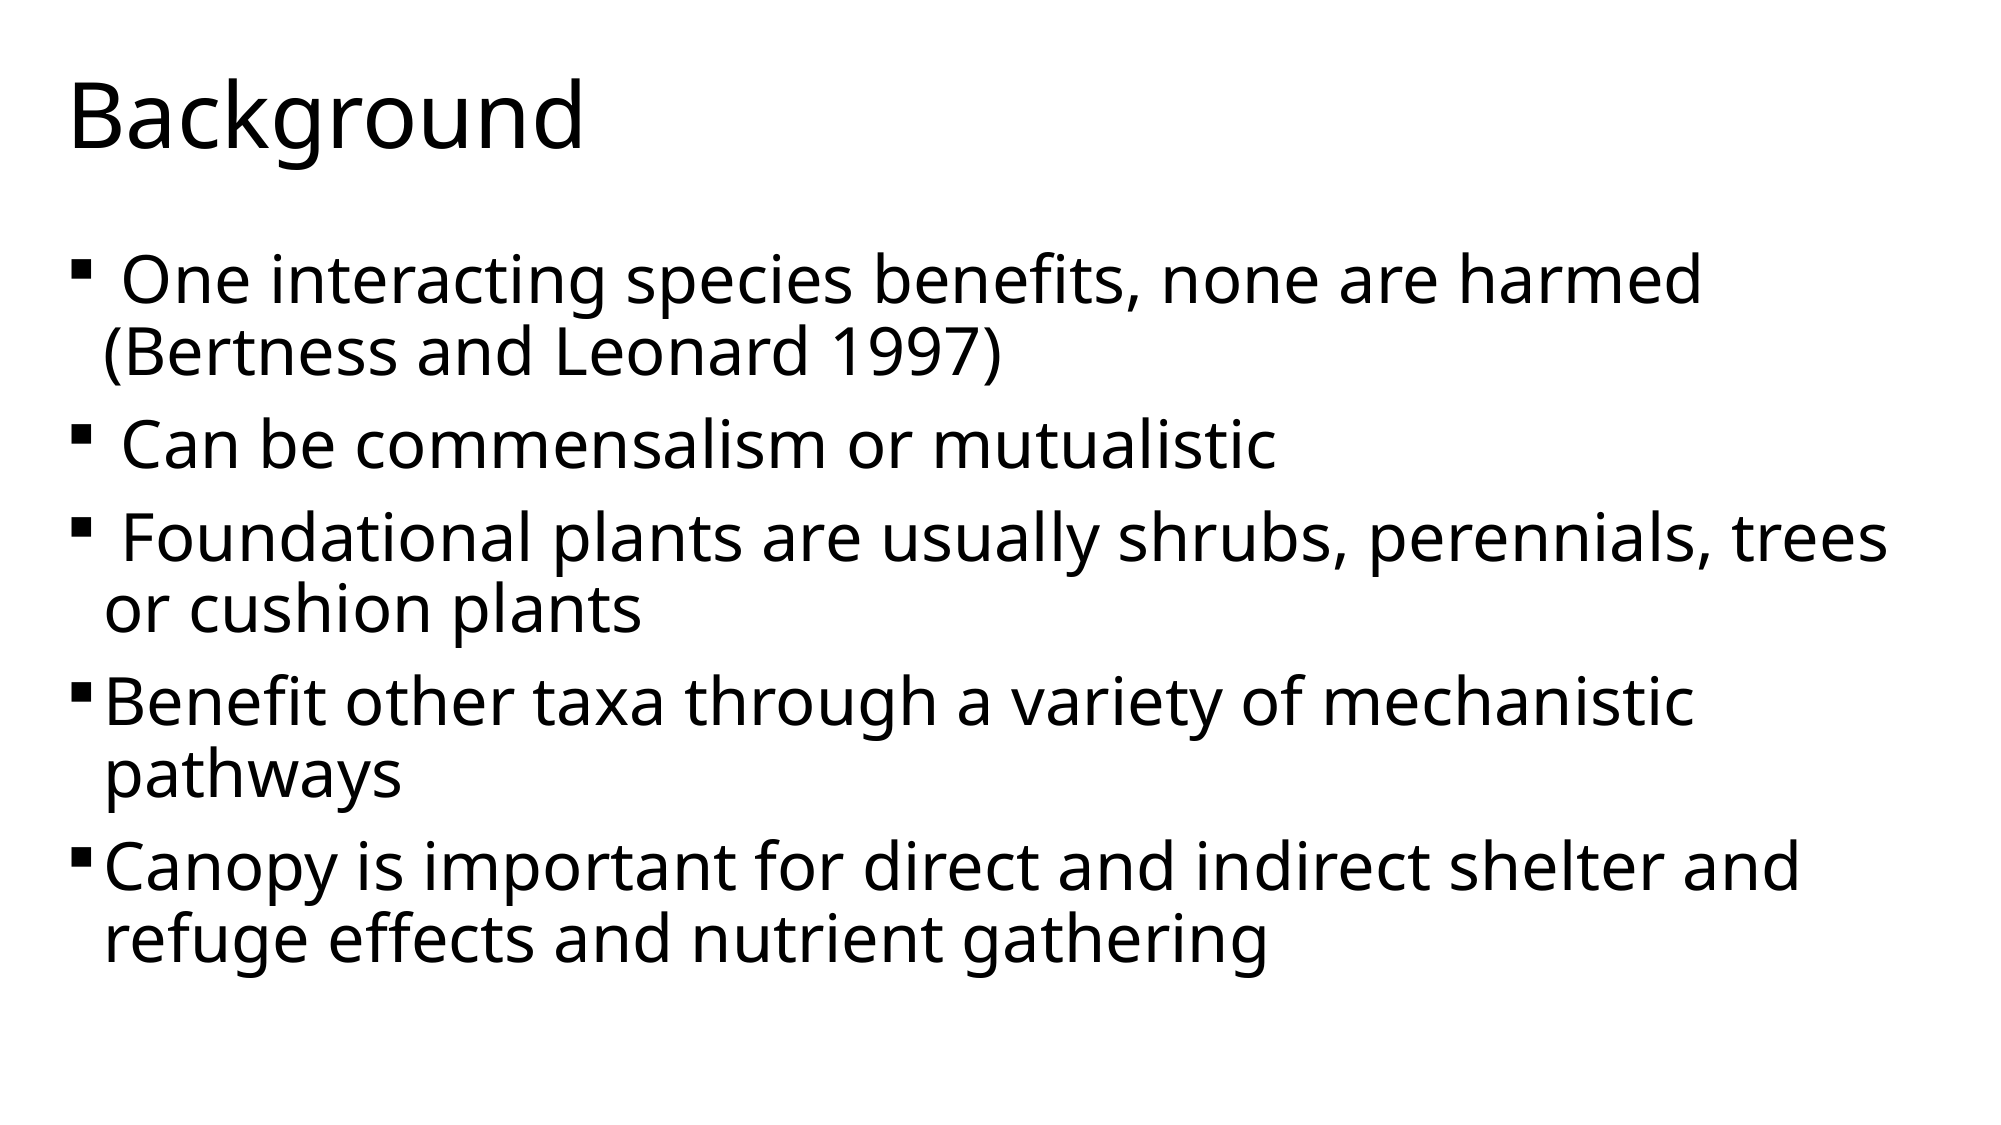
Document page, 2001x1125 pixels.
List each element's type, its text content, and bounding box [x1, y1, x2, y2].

list One interacting species benefits, none are harmed (Bertness and Leonard 1997) Can be commensalism or mutualistic Foundational plants are usually shrubs, perennials, trees or cushion plants Benefit other taxa through a variety of mechanistic pathways Canopy is important for direct and indirect shelter and refuge effects and nutrient gathering [51, 237, 1956, 1048]
title Background [51, 0, 1701, 237]
